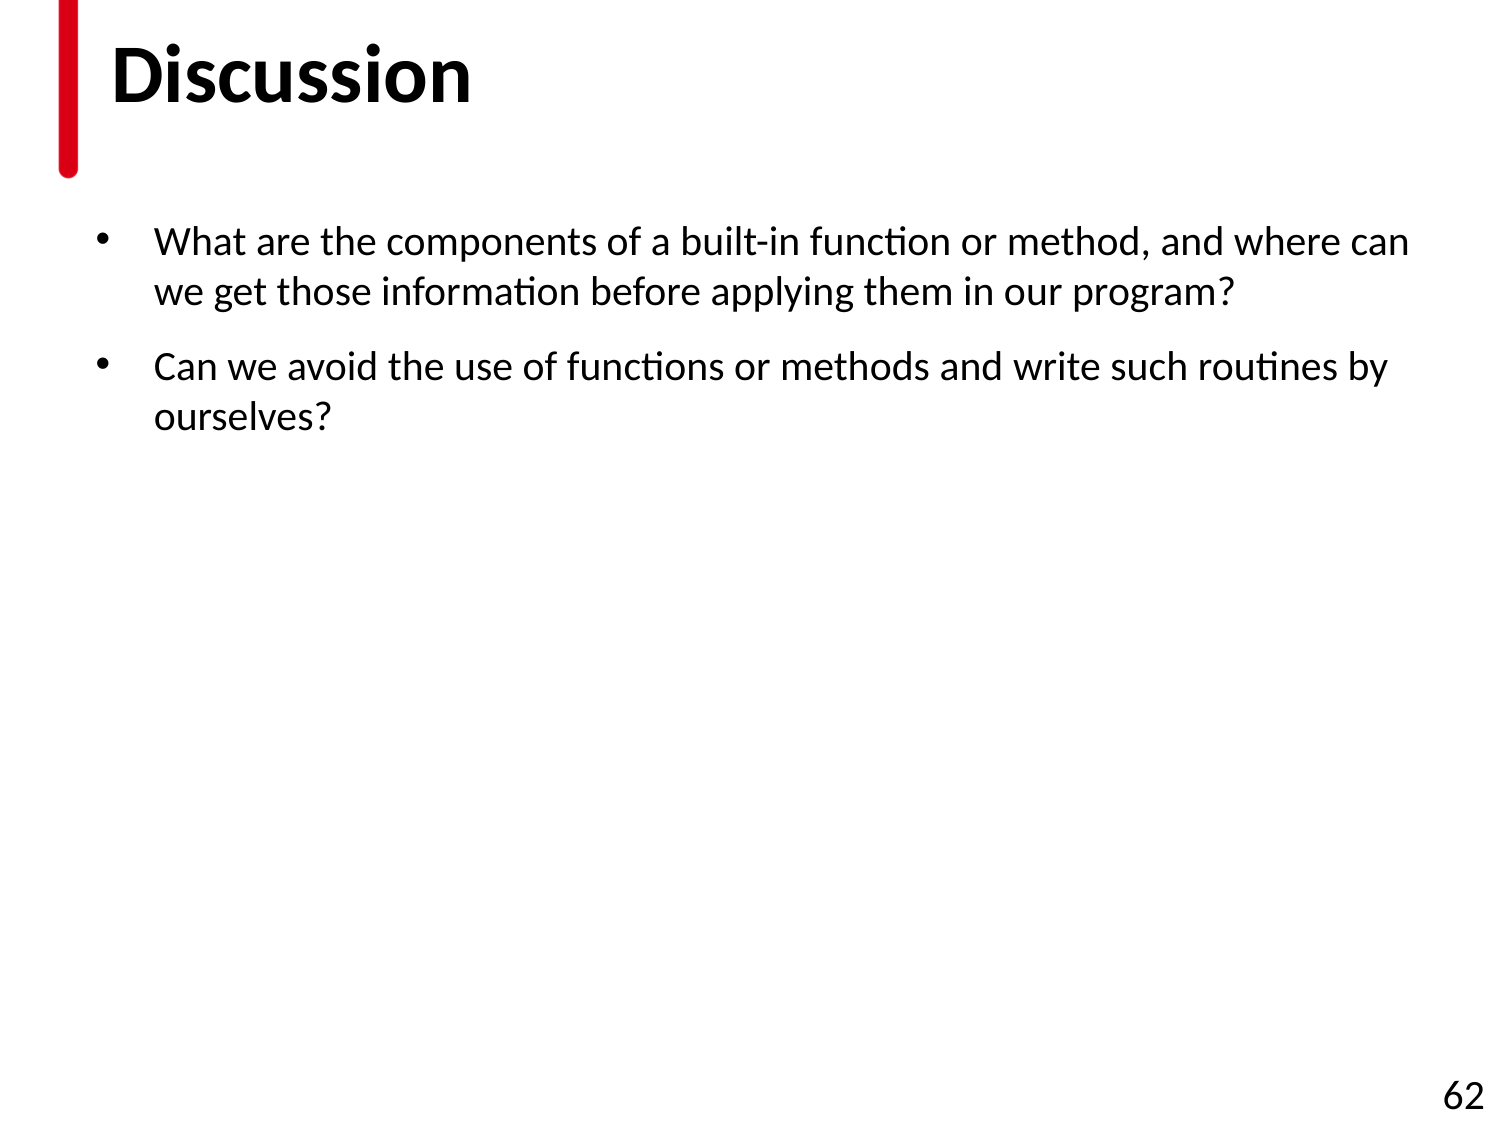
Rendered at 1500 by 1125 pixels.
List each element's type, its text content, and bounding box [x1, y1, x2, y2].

picture [57, 0, 81, 200]
title Discussion [96, 0, 1425, 138]
list What are the components of a built-in function or method, and where can we get those information before applying them in our program? Can we avoid the use of functions or methods and write such routines by ourselves? [80, 206, 1470, 701]
